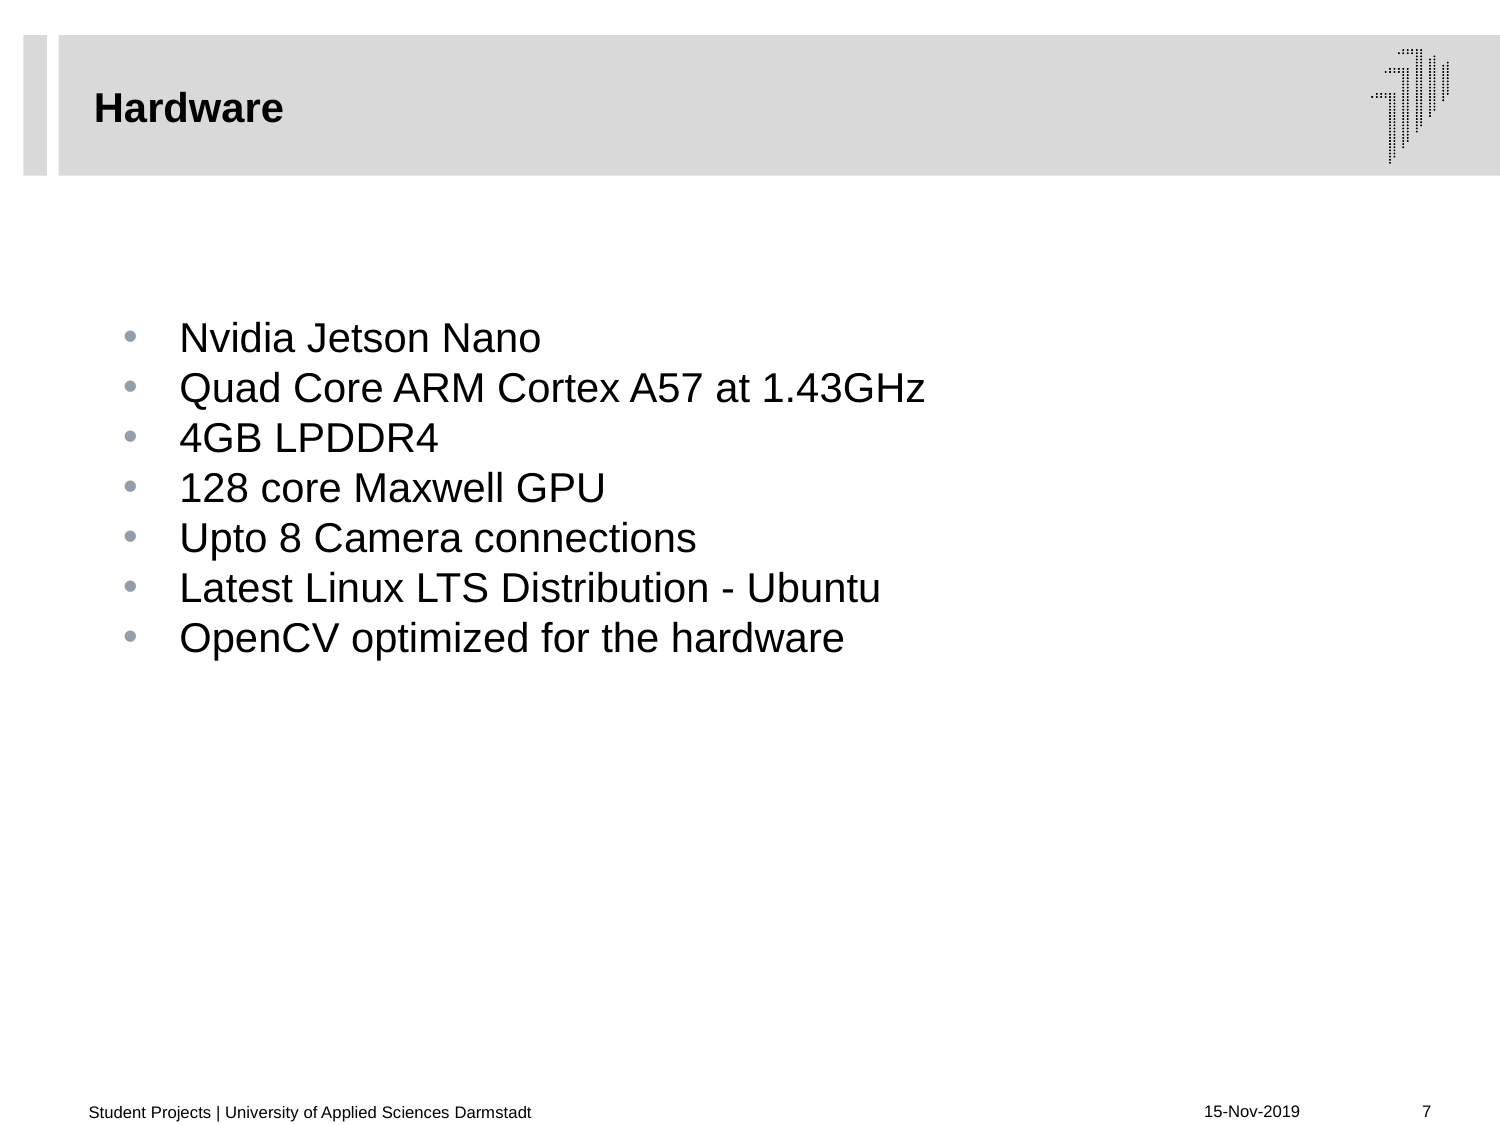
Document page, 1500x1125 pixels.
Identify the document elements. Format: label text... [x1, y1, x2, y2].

picture [1371, 35, 1455, 164]
slide_number 15-Nov-2019 [1188, 1091, 1361, 1122]
footer Student Projects | University of Applied Sciences Darmstadt [88, 1089, 1181, 1122]
title Hardware [93, 46, 1181, 165]
slide_number 7 [1367, 1091, 1447, 1122]
text_box Nvidia Jetson Nano Quad Core ARM Cortex A57 at 1.43GHz 4GB LPDDR4 128 core Maxwell GPU Upto 8 Camera connections Latest Linux LTS Distribution - Ubuntu OpenCV optimized for the hardware [62, 260, 1447, 1029]
